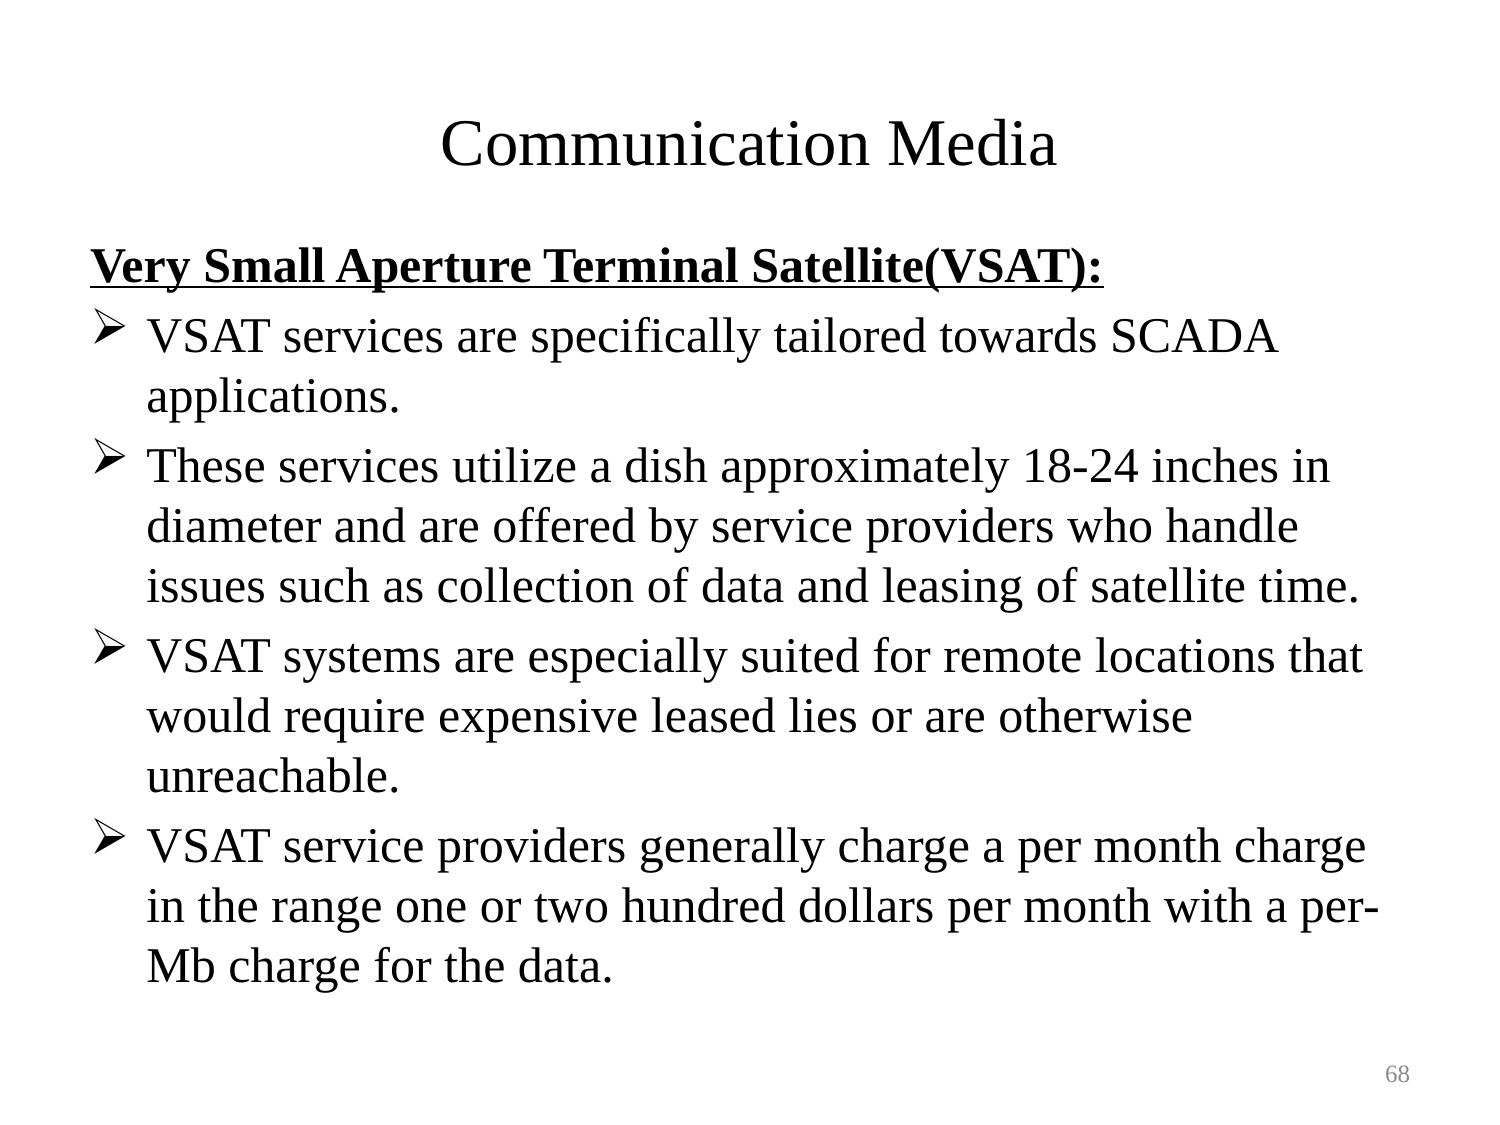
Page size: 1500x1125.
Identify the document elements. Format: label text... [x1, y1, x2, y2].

title Communication Media [75, 45, 1425, 224]
list Very Small Aperture Terminal Satellite(VSAT): VSAT services are specifically tailored towards SCADA applications. These services utilize a dish approximately 18-24 inches in diameter and are offered by service providers who handle issues such as collection of data and leasing of satellite time. VSAT systems are especially suited for remote locations that would require expensive leased lies or are otherwise unreachable. VSAT service providers generally charge a per month charge in the range one or two hundred dollars per month with a per-Mb charge for the data. [75, 224, 1425, 1005]
slide_number 68 [1074, 1042, 1425, 1103]
